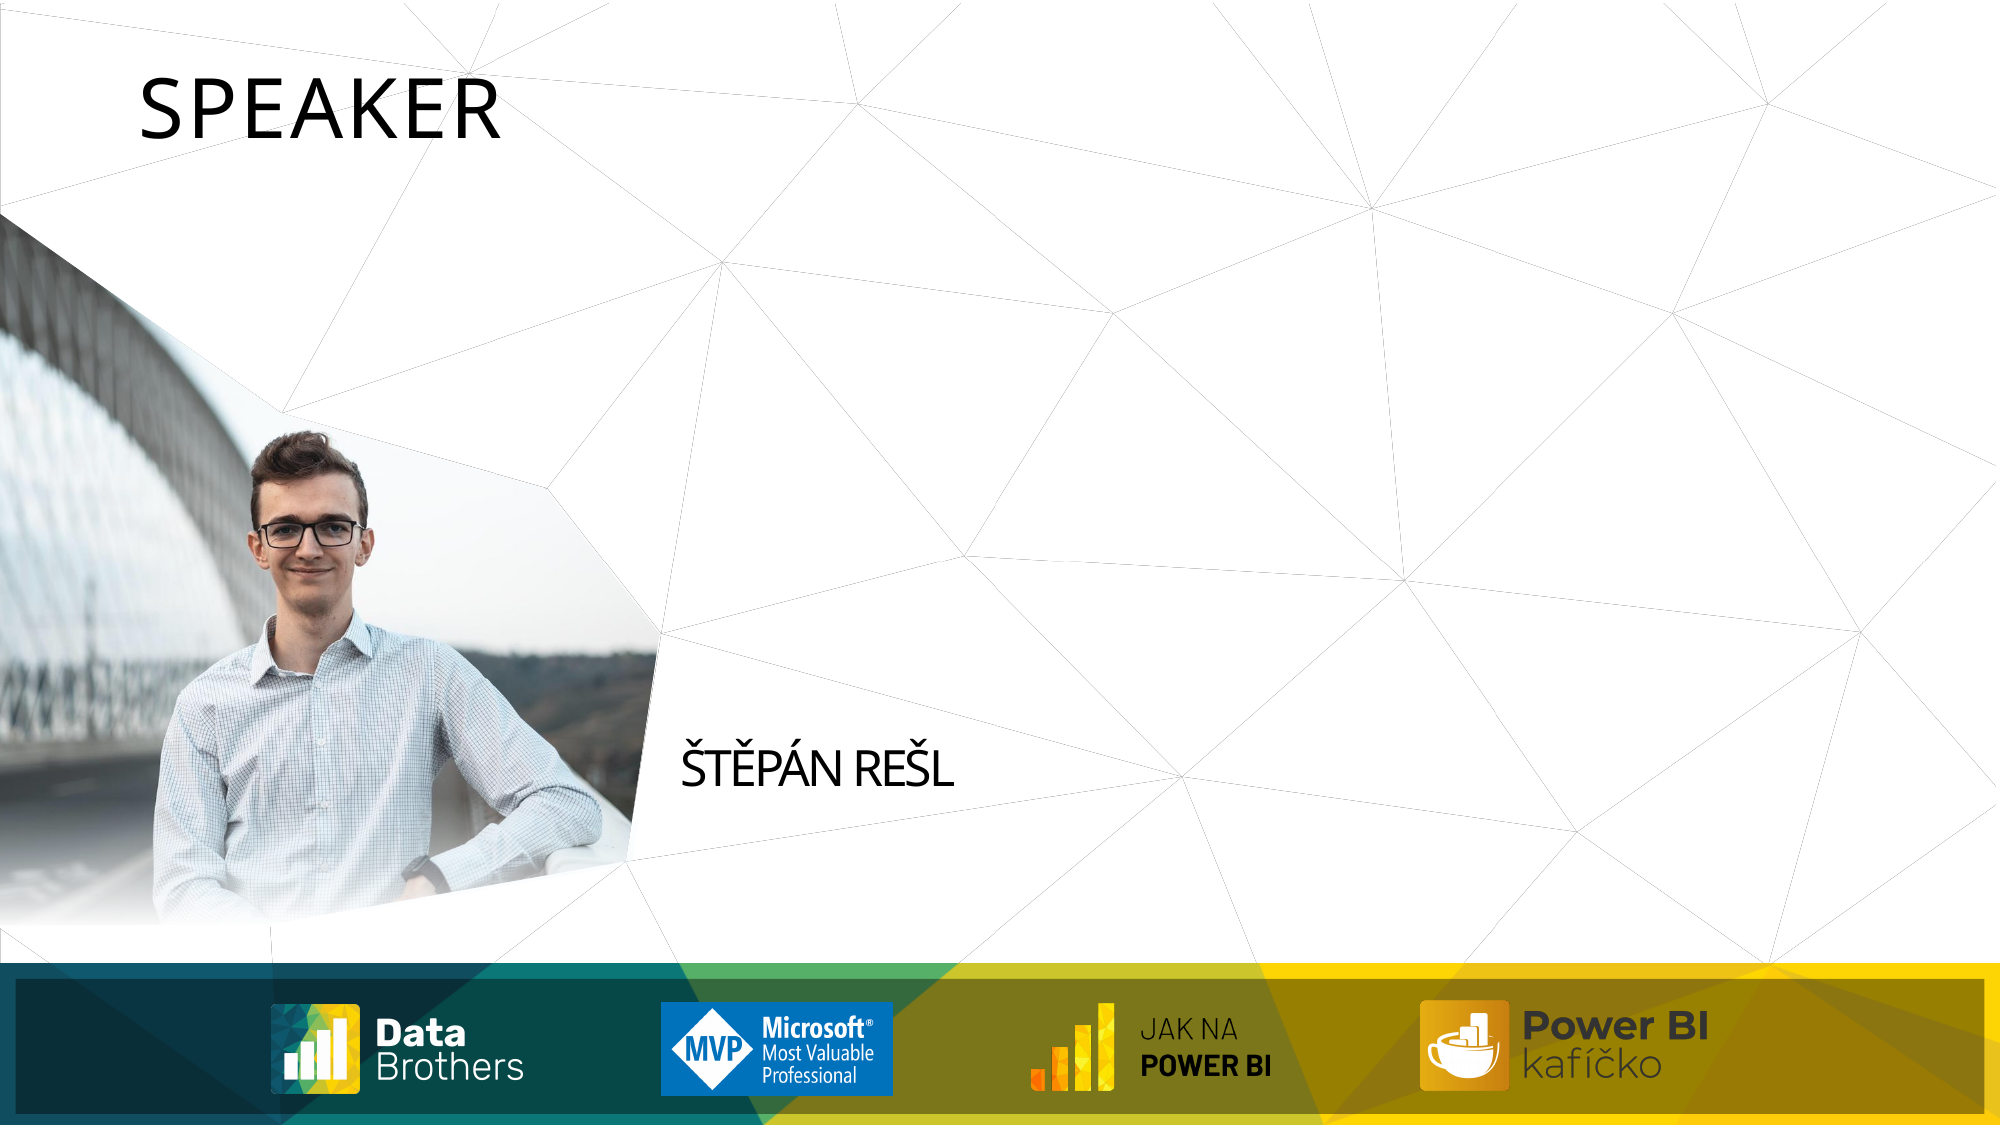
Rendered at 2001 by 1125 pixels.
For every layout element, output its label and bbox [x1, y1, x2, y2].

text_box [271, 976, 1729, 1112]
picture [0, 0, 2000, 1125]
